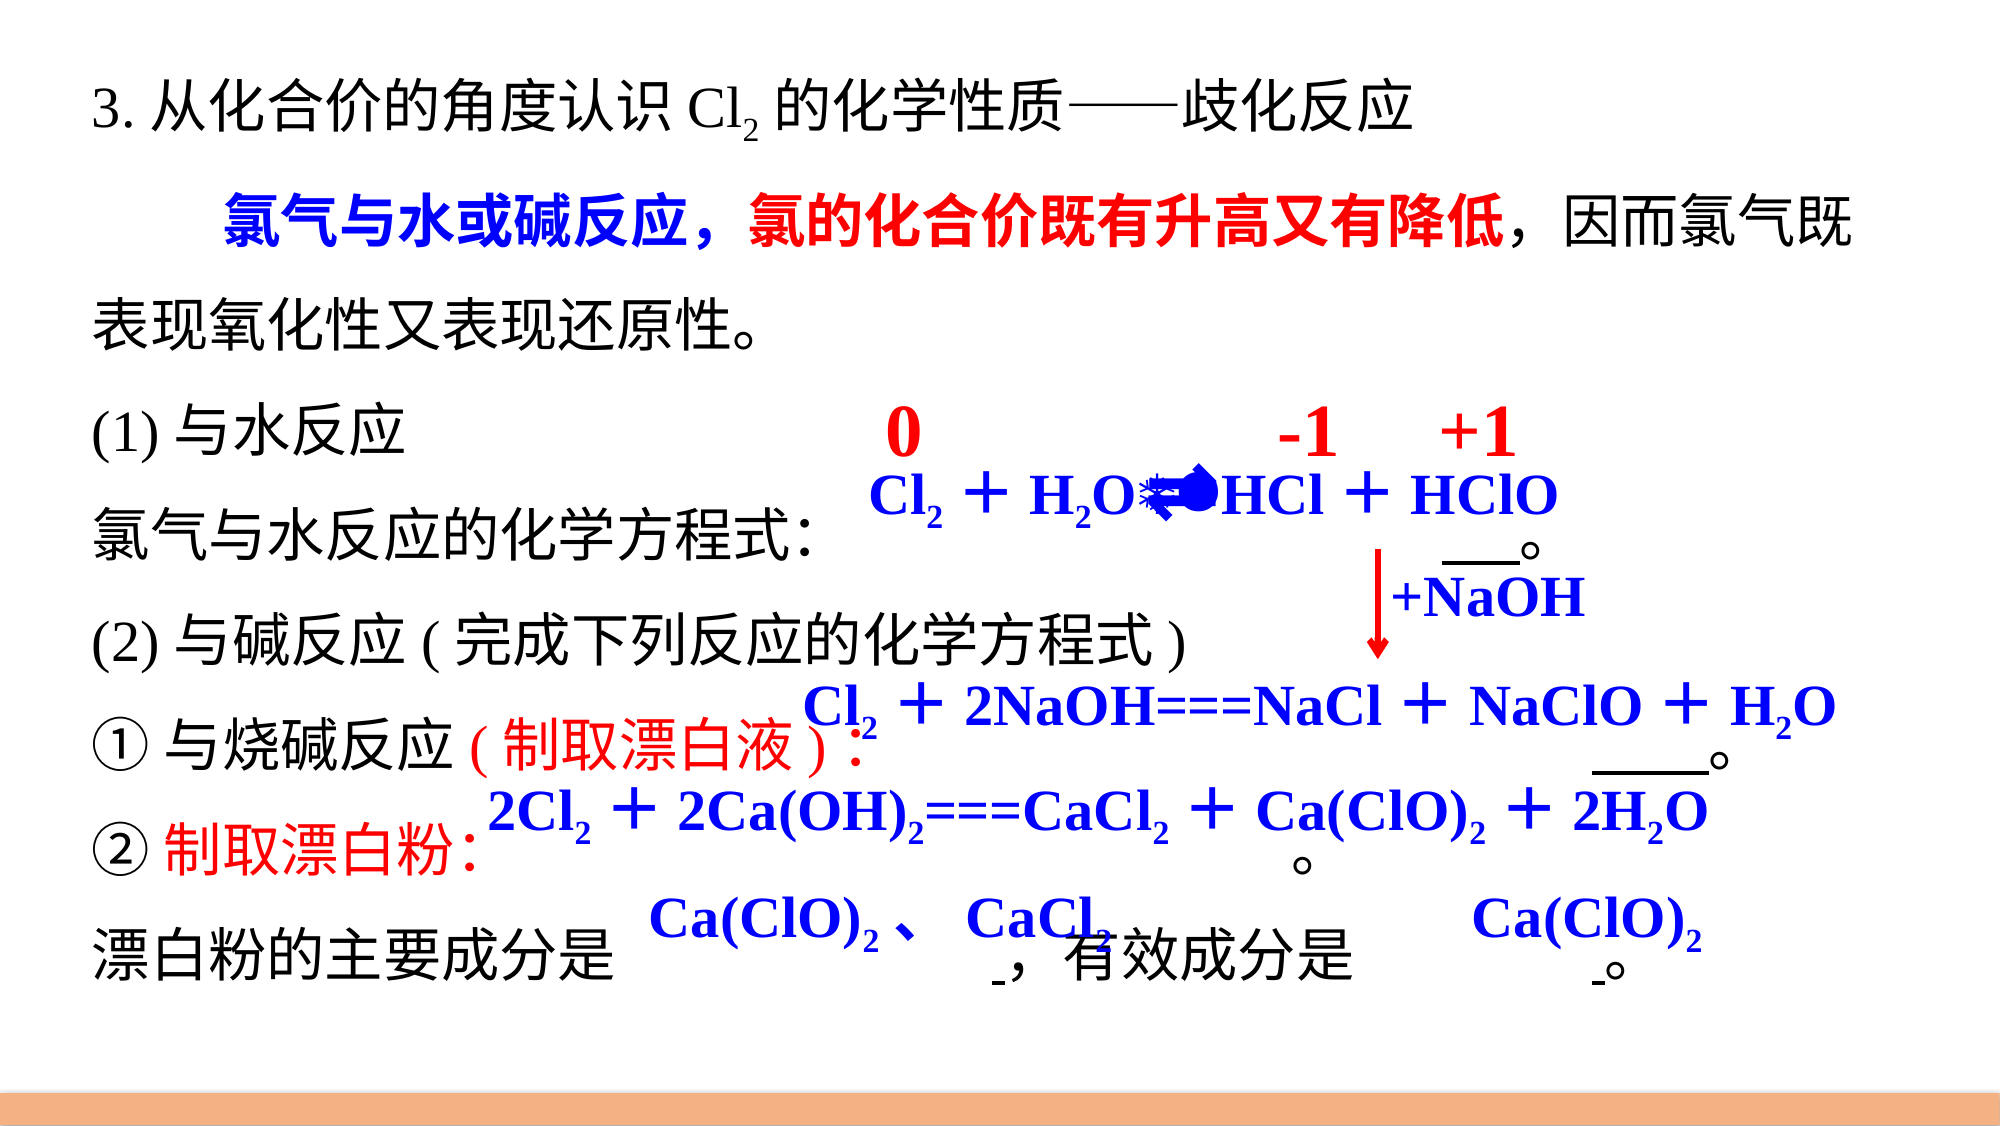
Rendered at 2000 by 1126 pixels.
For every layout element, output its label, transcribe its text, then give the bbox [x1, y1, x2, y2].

text_box Ca(ClO)2、CaCl2 [634, 871, 1128, 967]
text_box Cl2＋2NaOH===NaCl＋NaClO＋H2O [788, 659, 1853, 754]
text_box 0 [870, 373, 938, 421]
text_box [858, 422, 1570, 550]
text_box [0, 1092, 2000, 1126]
text_box 3.从化合价的角度认识Cl2的化学性质——歧化反应 氯气与水或碱反应，氯的化合价既有升高又有降低，因而氯气既 表现氧化性又表现还原性。 (1)与水反应 氯气与水反应的化学方程式： 。 (2)与碱反应(完成下列反应的化学方程式) ①与烧碱反应(制取漂白液)： 。 ②制取漂白粉： 。 漂白粉的主要成分是 ，有效成分是 。 [71, 19, 1922, 999]
text_box Ca(ClO)2 [1457, 871, 1718, 967]
text_box -1 [1263, 373, 1356, 421]
text_box +NaOH [1382, 550, 1601, 636]
text_box +1 [1424, 373, 1535, 421]
text_box 2Cl2＋2Ca(OH)2===CaCl2＋Ca(ClO)2＋2H2O [472, 764, 1725, 859]
